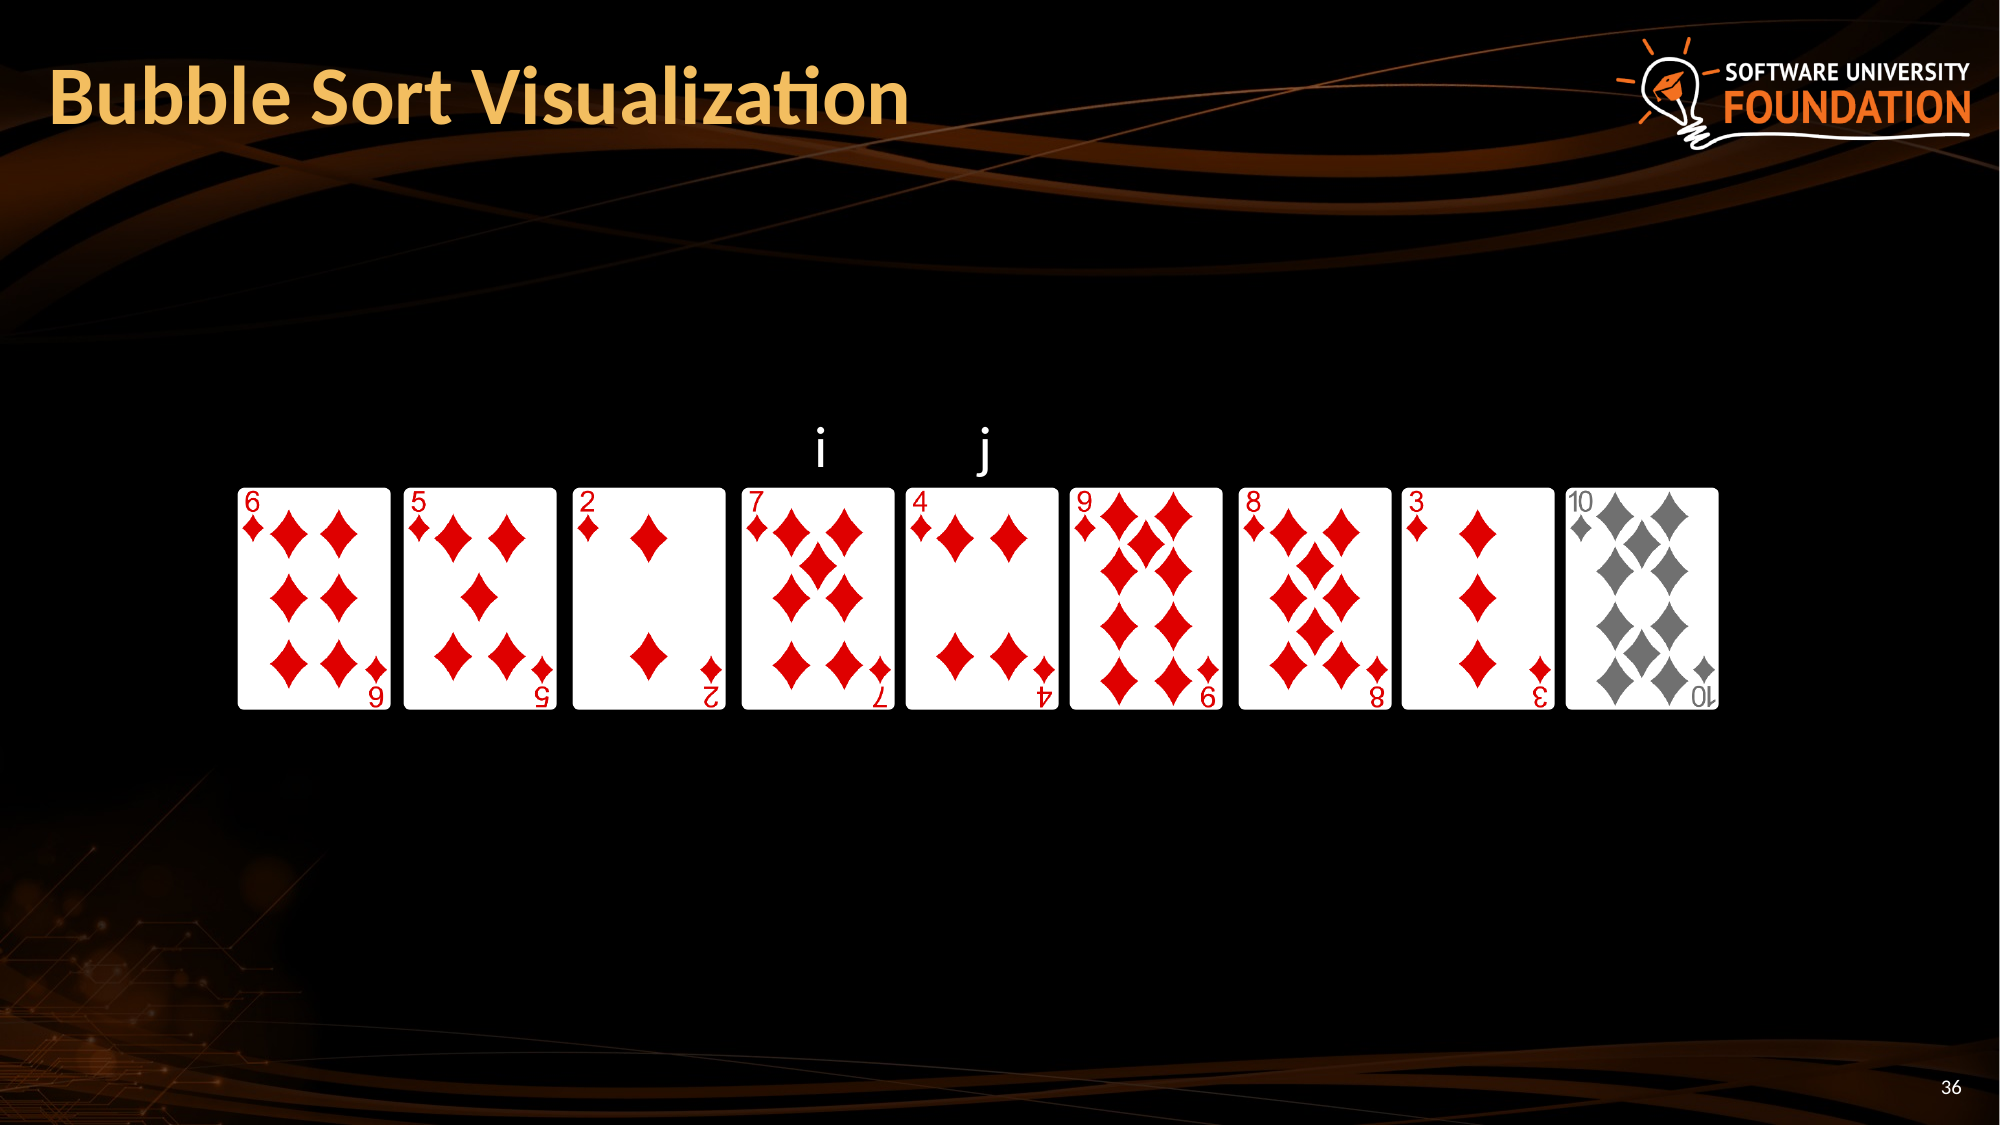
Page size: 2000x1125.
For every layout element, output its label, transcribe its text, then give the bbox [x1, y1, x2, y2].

title Bubble Sort Visualization [30, 6, 1602, 189]
slide_number 36 [1897, 1070, 1968, 1103]
text_box i [800, 401, 843, 487]
picture [0, 0, 2000, 1125]
text_box j [963, 401, 1008, 487]
